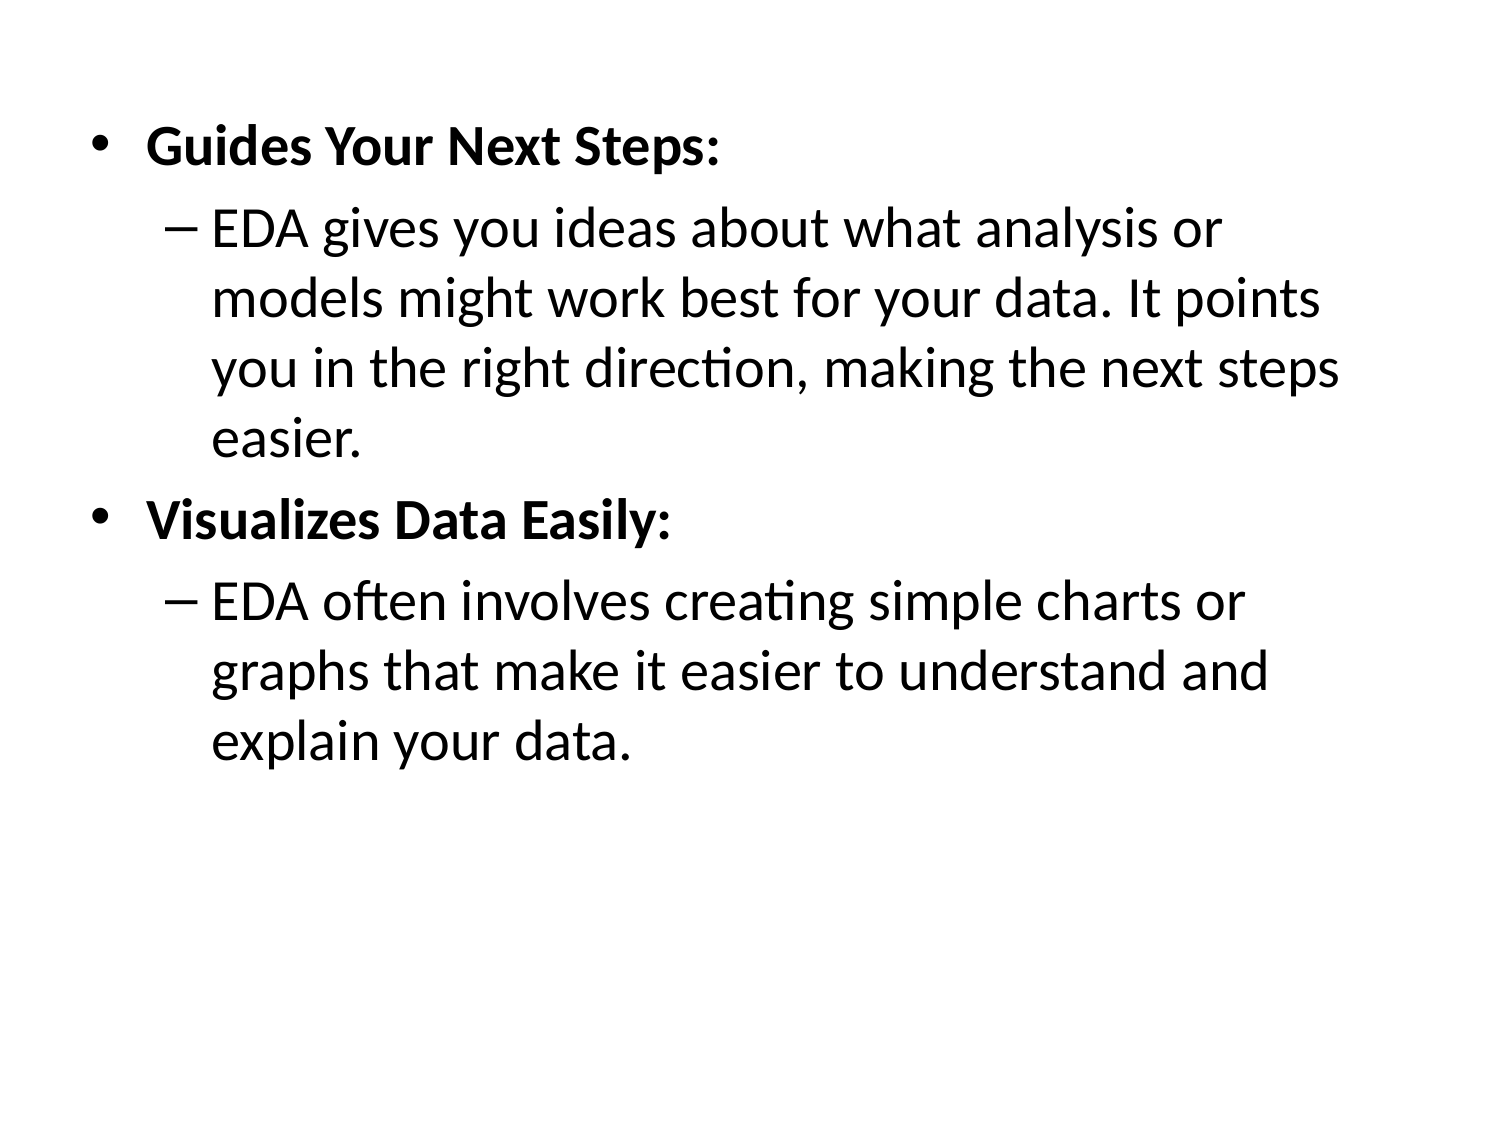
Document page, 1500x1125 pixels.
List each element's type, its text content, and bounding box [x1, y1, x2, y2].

list Guides Your Next Steps: EDA gives you ideas about what analysis or models might work best for your data. It points you in the right direction, making the next steps easier. Visualizes Data Easily: EDA often involves creating simple charts or graphs that make it easier to understand and explain your data. [75, 99, 1425, 1005]
